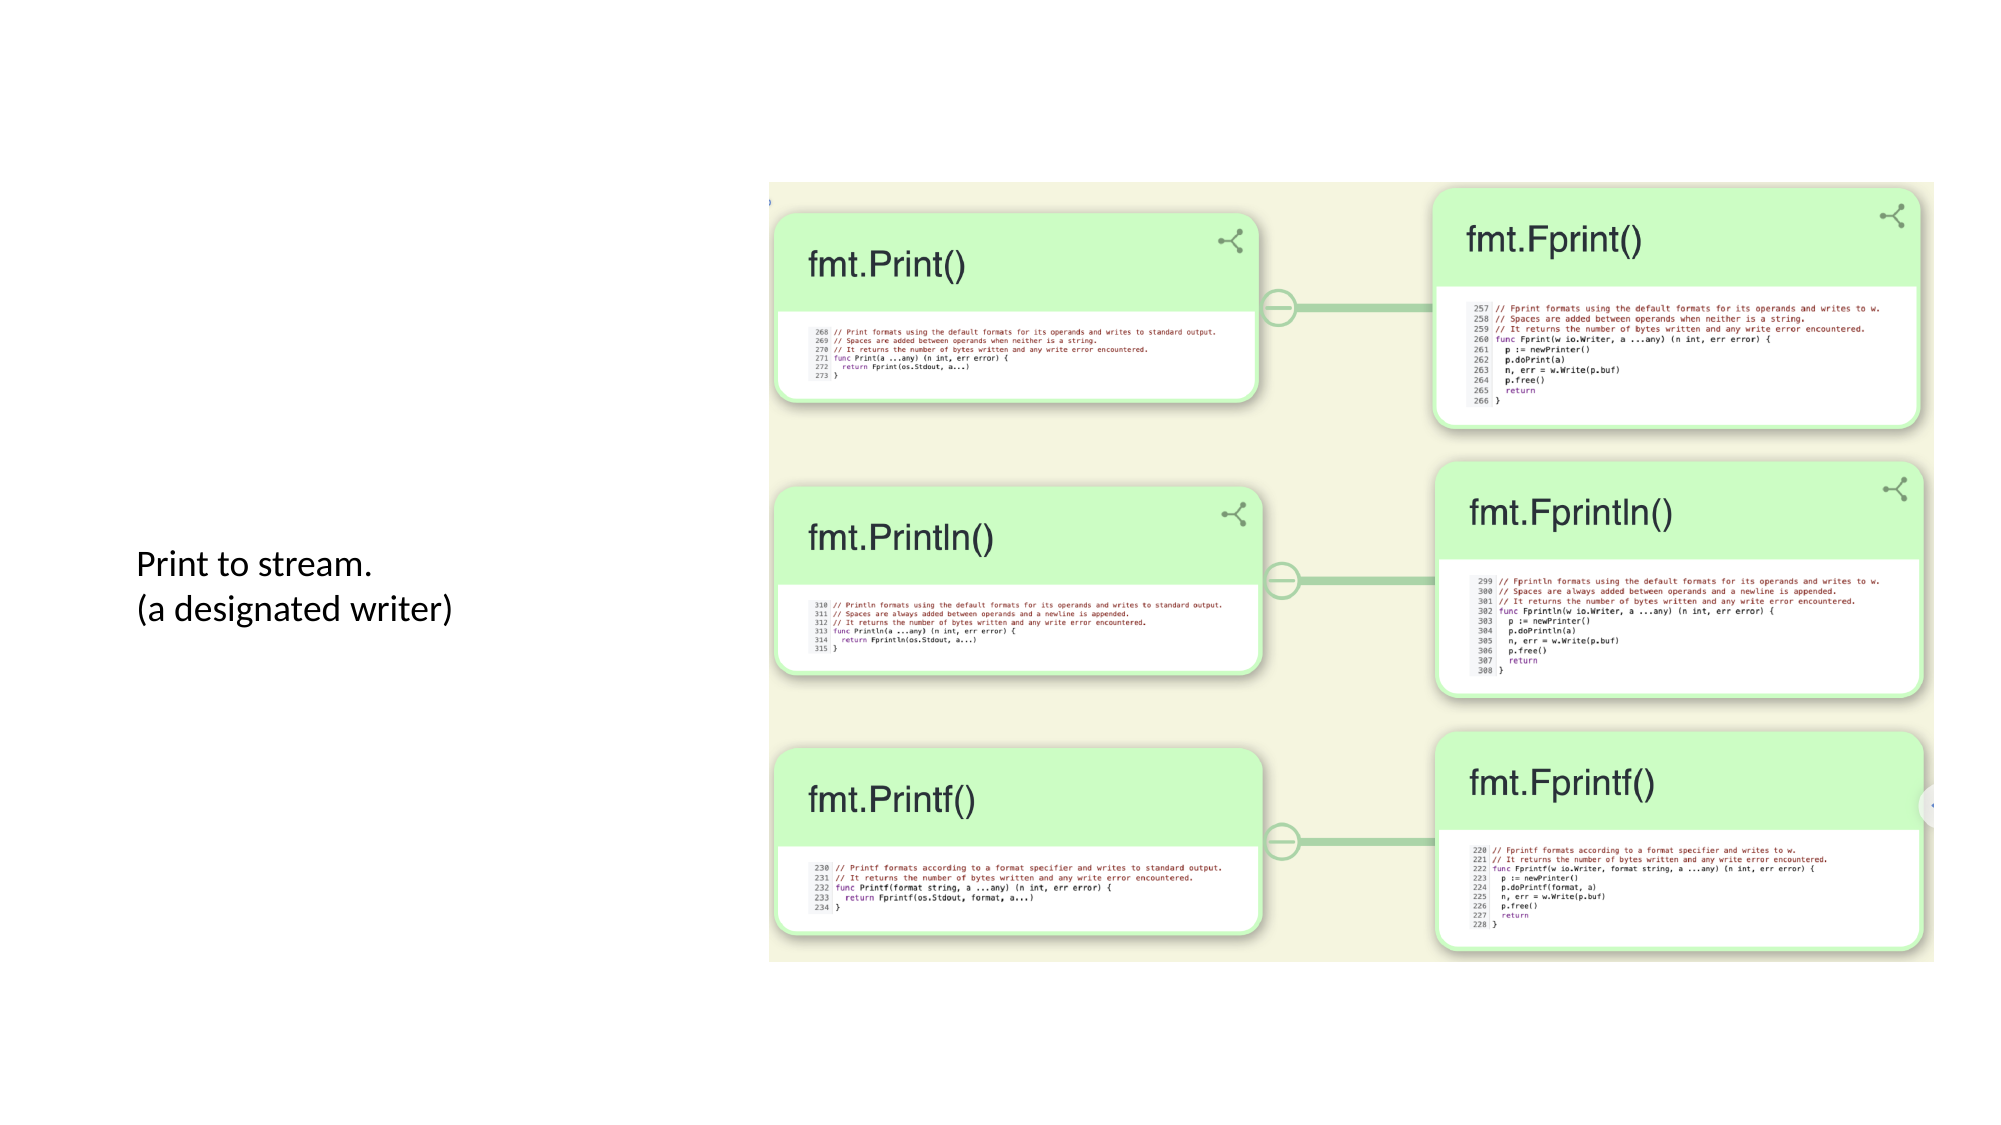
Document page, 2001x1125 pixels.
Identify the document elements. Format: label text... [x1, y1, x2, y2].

picture [769, 182, 1934, 962]
text_box Print to stream. (a designated writer) [121, 531, 499, 637]
